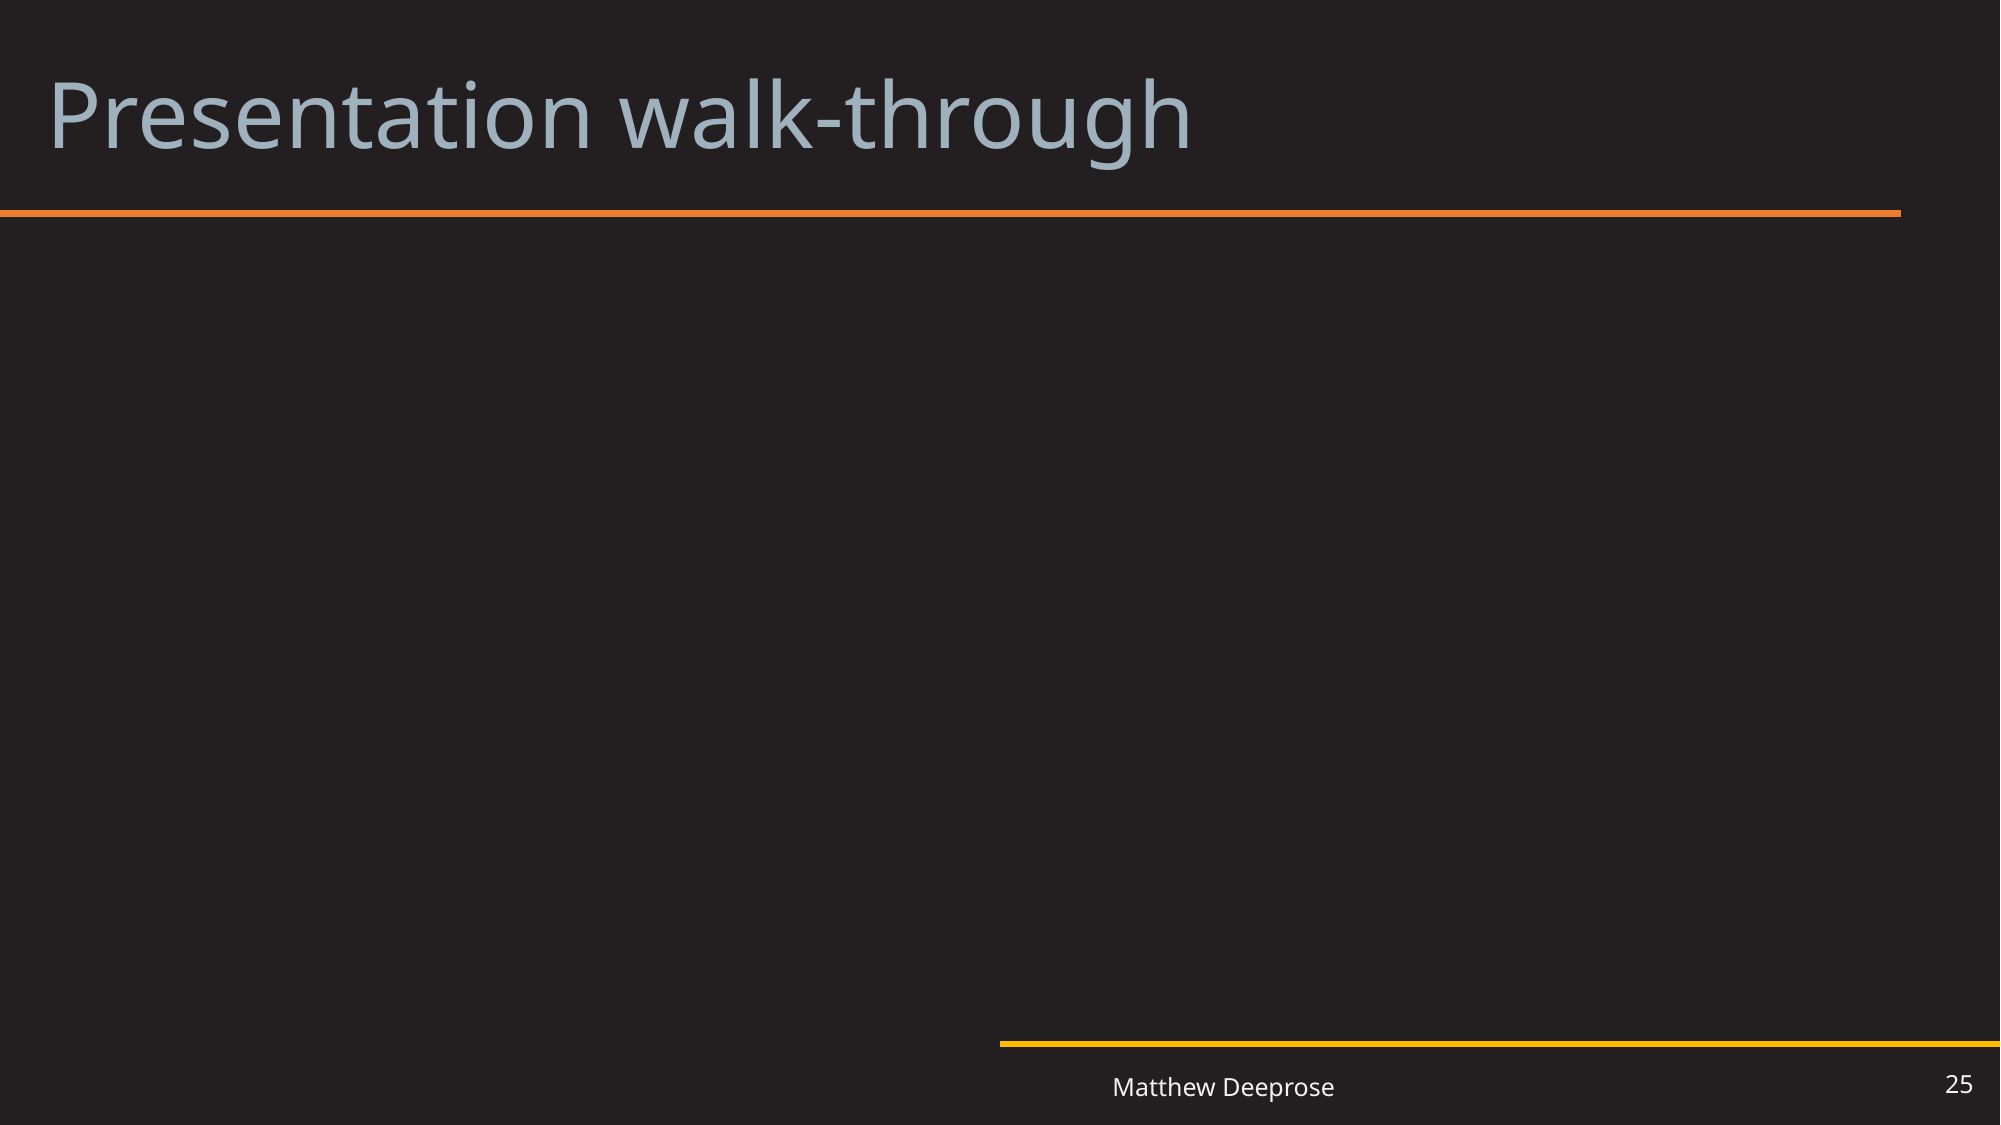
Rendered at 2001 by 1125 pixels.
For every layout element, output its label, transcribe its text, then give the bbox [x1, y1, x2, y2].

title Presentation walk-through [31, 24, 1963, 214]
slide_number 25 [1840, 1055, 1989, 1117]
footer Matthew Deeprose [1097, 1055, 1803, 1117]
